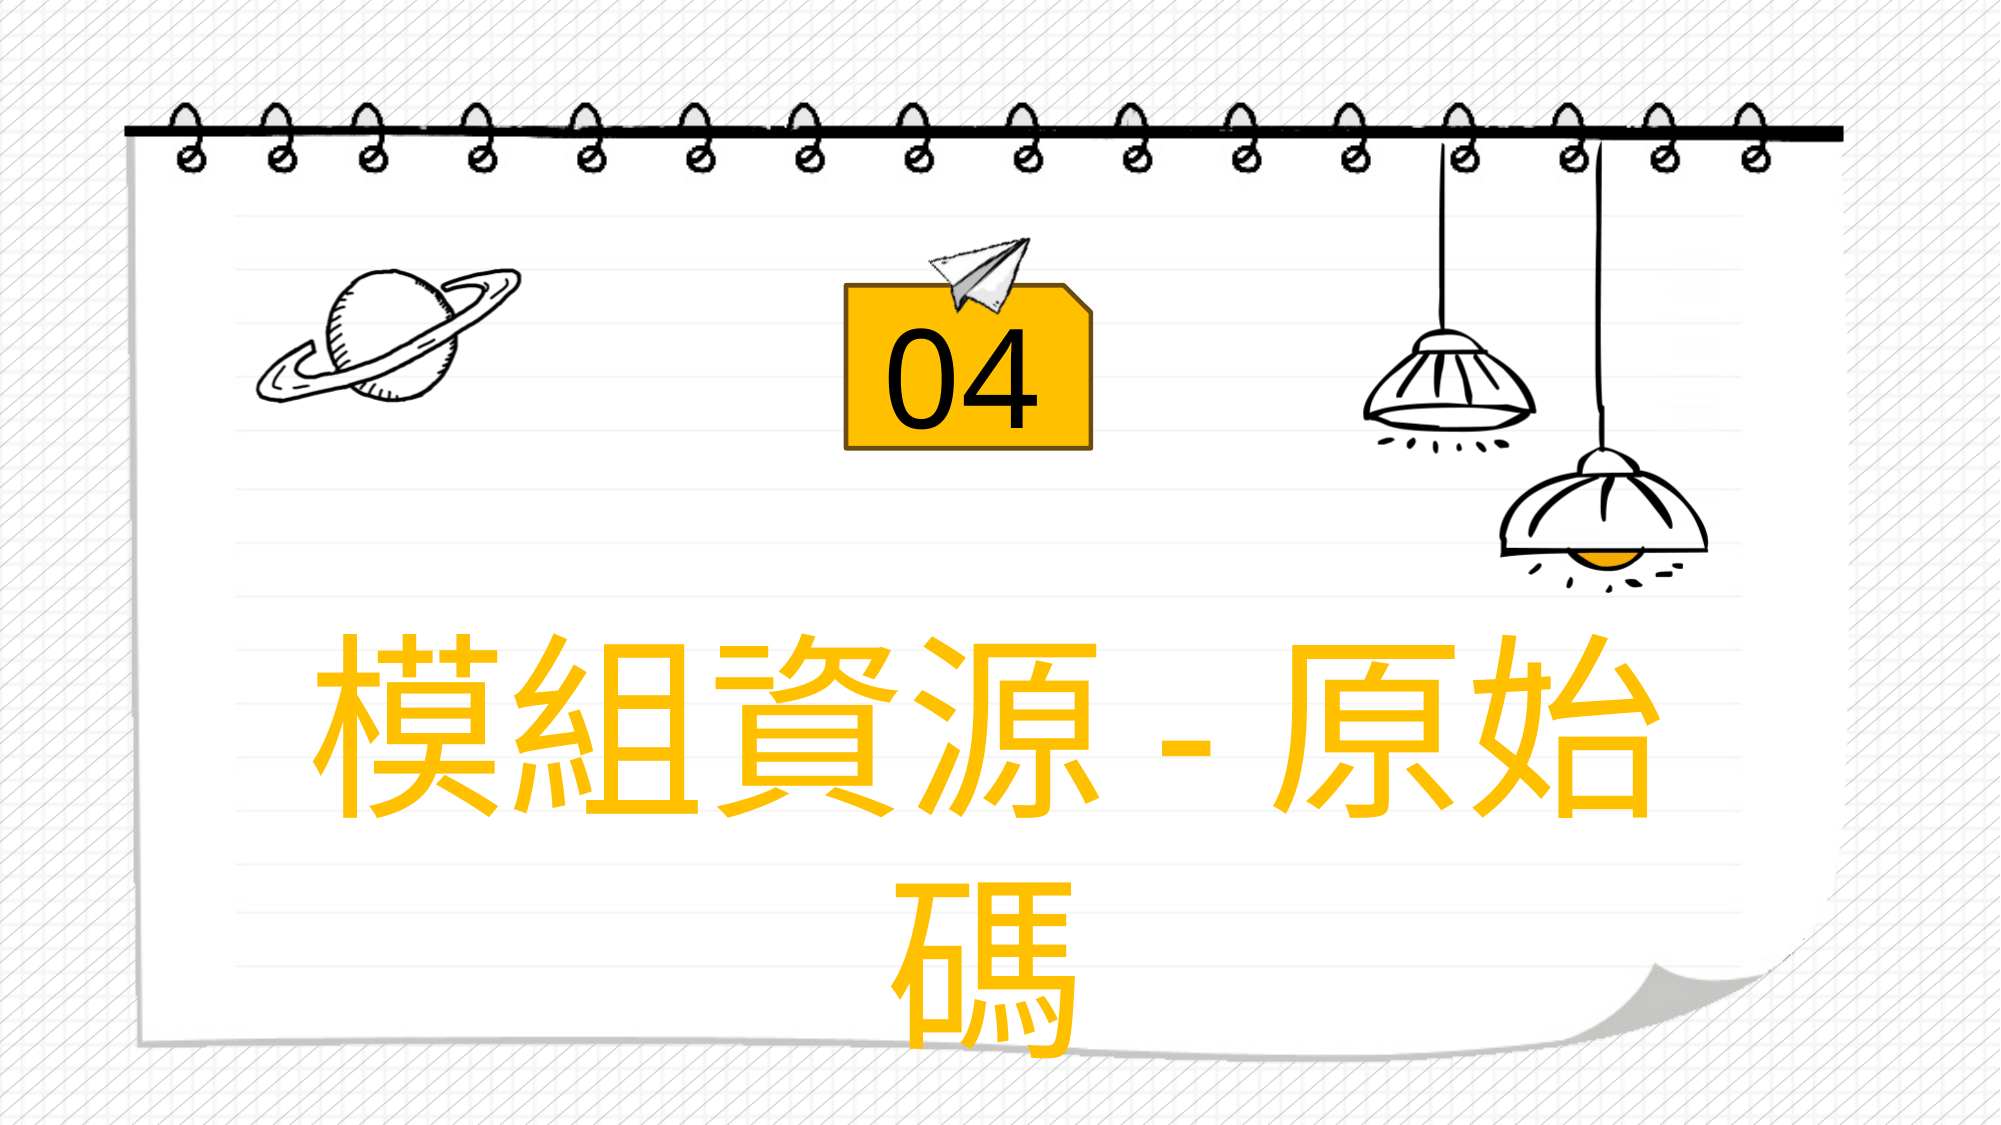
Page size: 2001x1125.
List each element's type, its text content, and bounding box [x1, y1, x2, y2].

text_box 模組資源-原始碼 [193, 594, 1780, 1090]
picture [0, 0, 2000, 1125]
text_box 04 [846, 285, 1091, 449]
